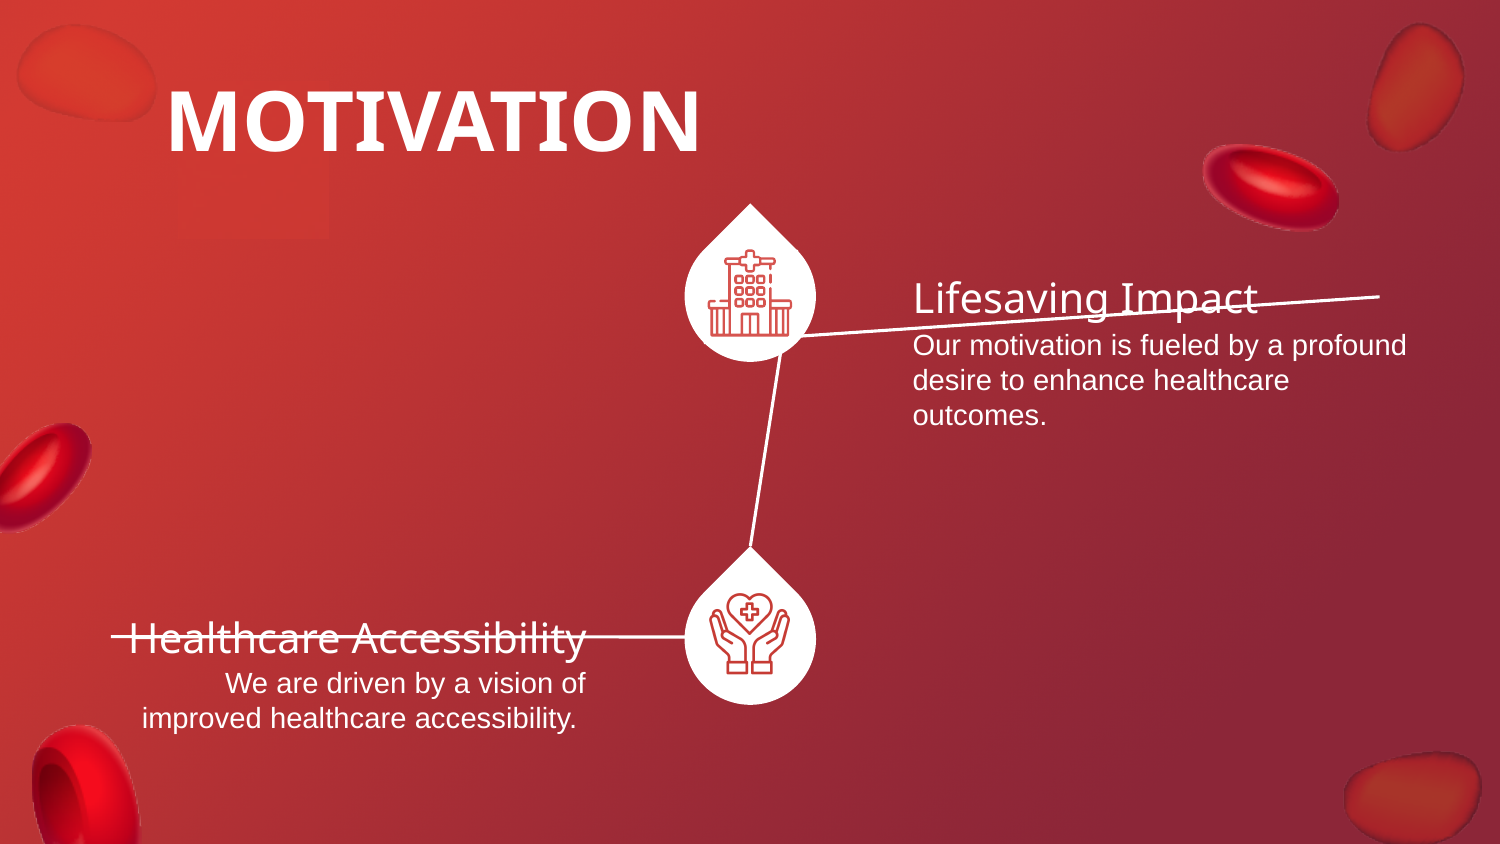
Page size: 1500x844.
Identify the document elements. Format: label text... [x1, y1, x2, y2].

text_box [110, 596, 686, 678]
picture [0, 0, 1500, 844]
text_box We are driven by a vision of improved healthcare accessibility. [110, 684, 602, 742]
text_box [707, 249, 793, 337]
text_box [684, 203, 816, 342]
text_box [690, 548, 817, 705]
title MOTIVATION [139, 70, 729, 165]
text_box [706, 338, 801, 362]
text_box Lifesaving Impact [897, 256, 1380, 318]
text_box Our motivation is fueled by a profound desire to enhance healthcare outcomes. [897, 318, 1448, 439]
